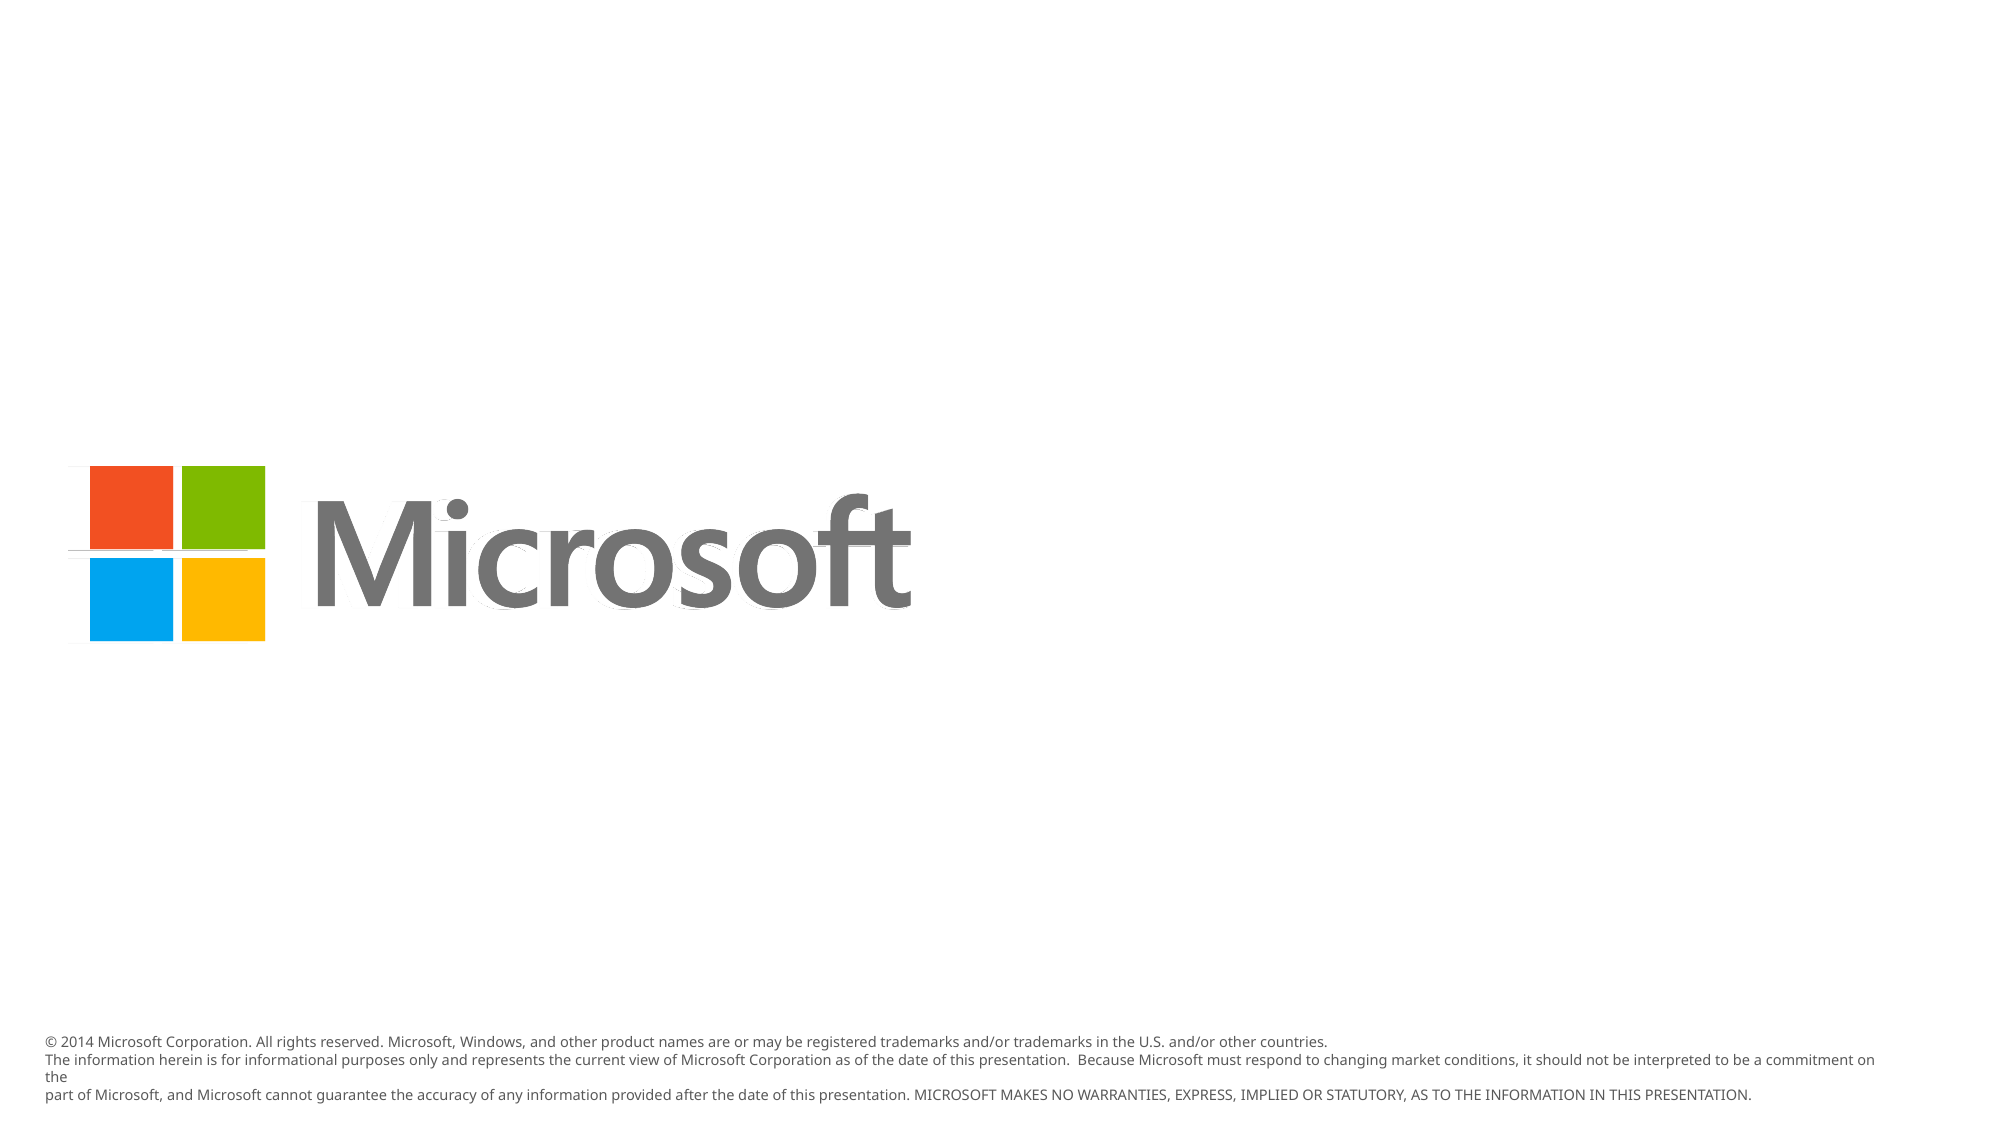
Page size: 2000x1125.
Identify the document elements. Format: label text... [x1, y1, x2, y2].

picture [0, 360, 1025, 748]
text_box © 2014 Microsoft Corporation. All rights reserved. Microsoft, Windows, and other product names are or may be registered trademarks and/or trademarks in the U.S. and/or other countries. The information herein is for informational purposes only and represents the current view of Microsoft Corporation as of the date of this presentation. Because Microsoft must respond to changing market conditions, it should not be interpreted to be a commitment on the part of Microsoft, and Microsoft cannot guarantee the accuracy of any information provided after the date of this presentation. MICROSOFT MAKES NO WARRANTIES, EXPRESS, IMPLIED OR STATUTORY, AS TO THE INFORMATION IN THIS PRESENTATION. [45, 1033, 1878, 1103]
